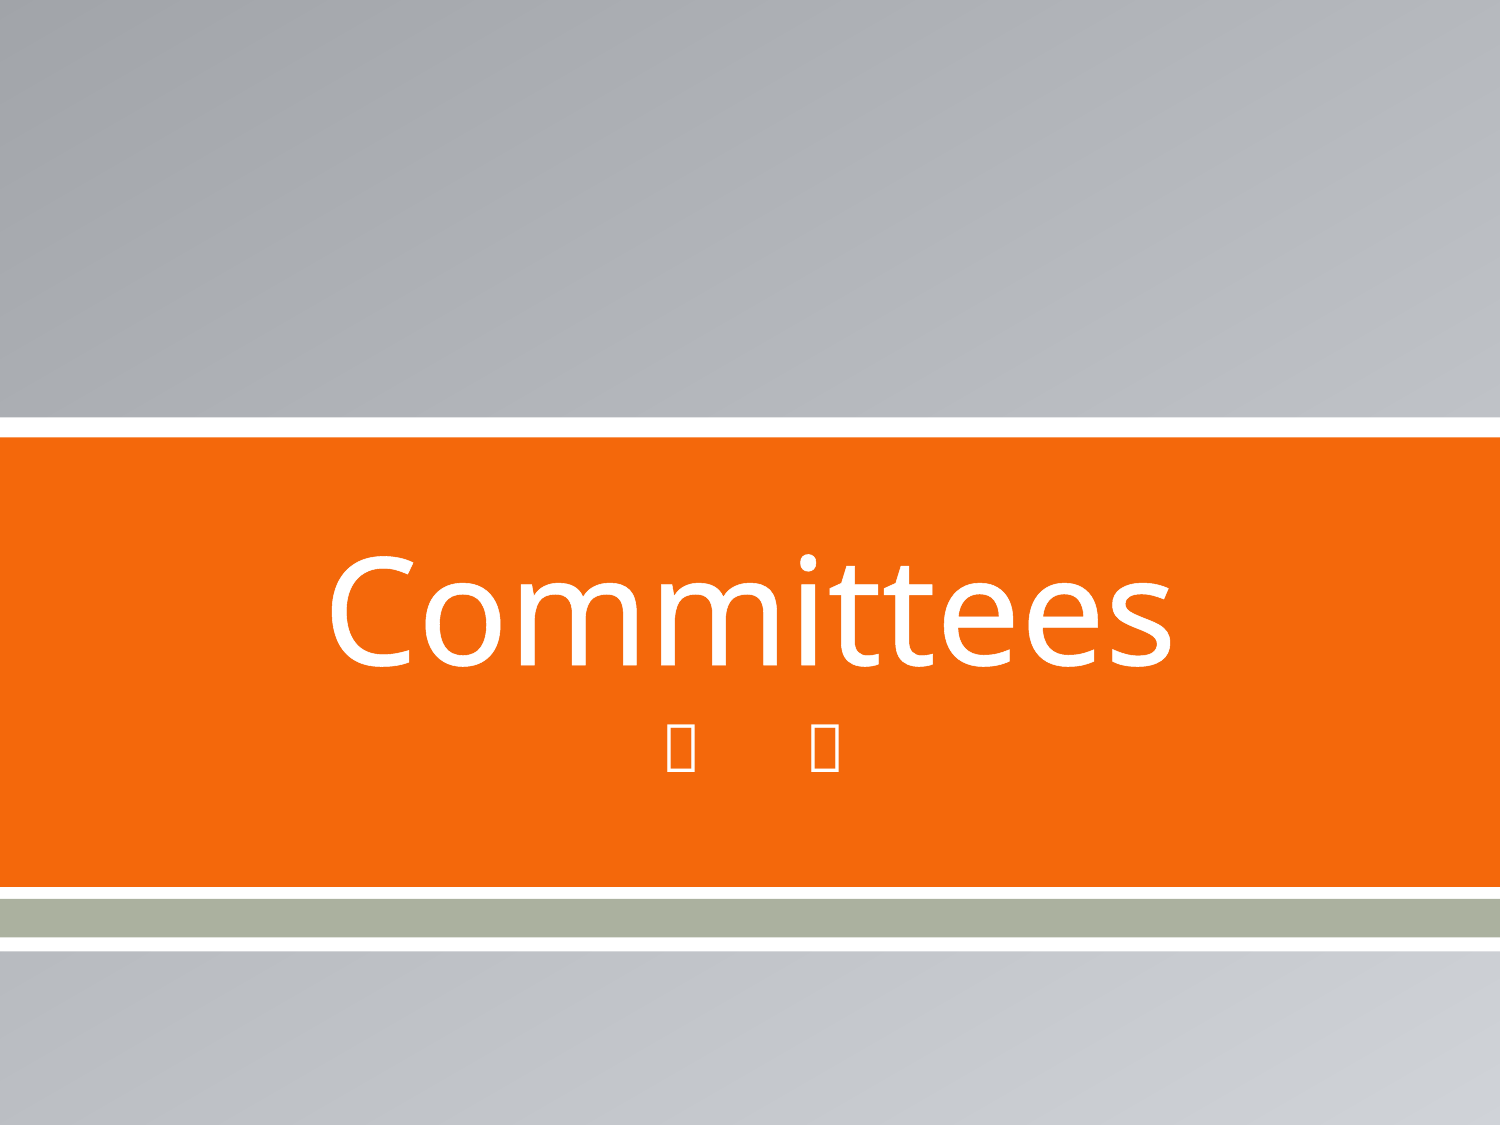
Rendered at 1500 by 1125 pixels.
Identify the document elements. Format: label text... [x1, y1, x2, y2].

title Committees [37, 462, 1463, 703]
